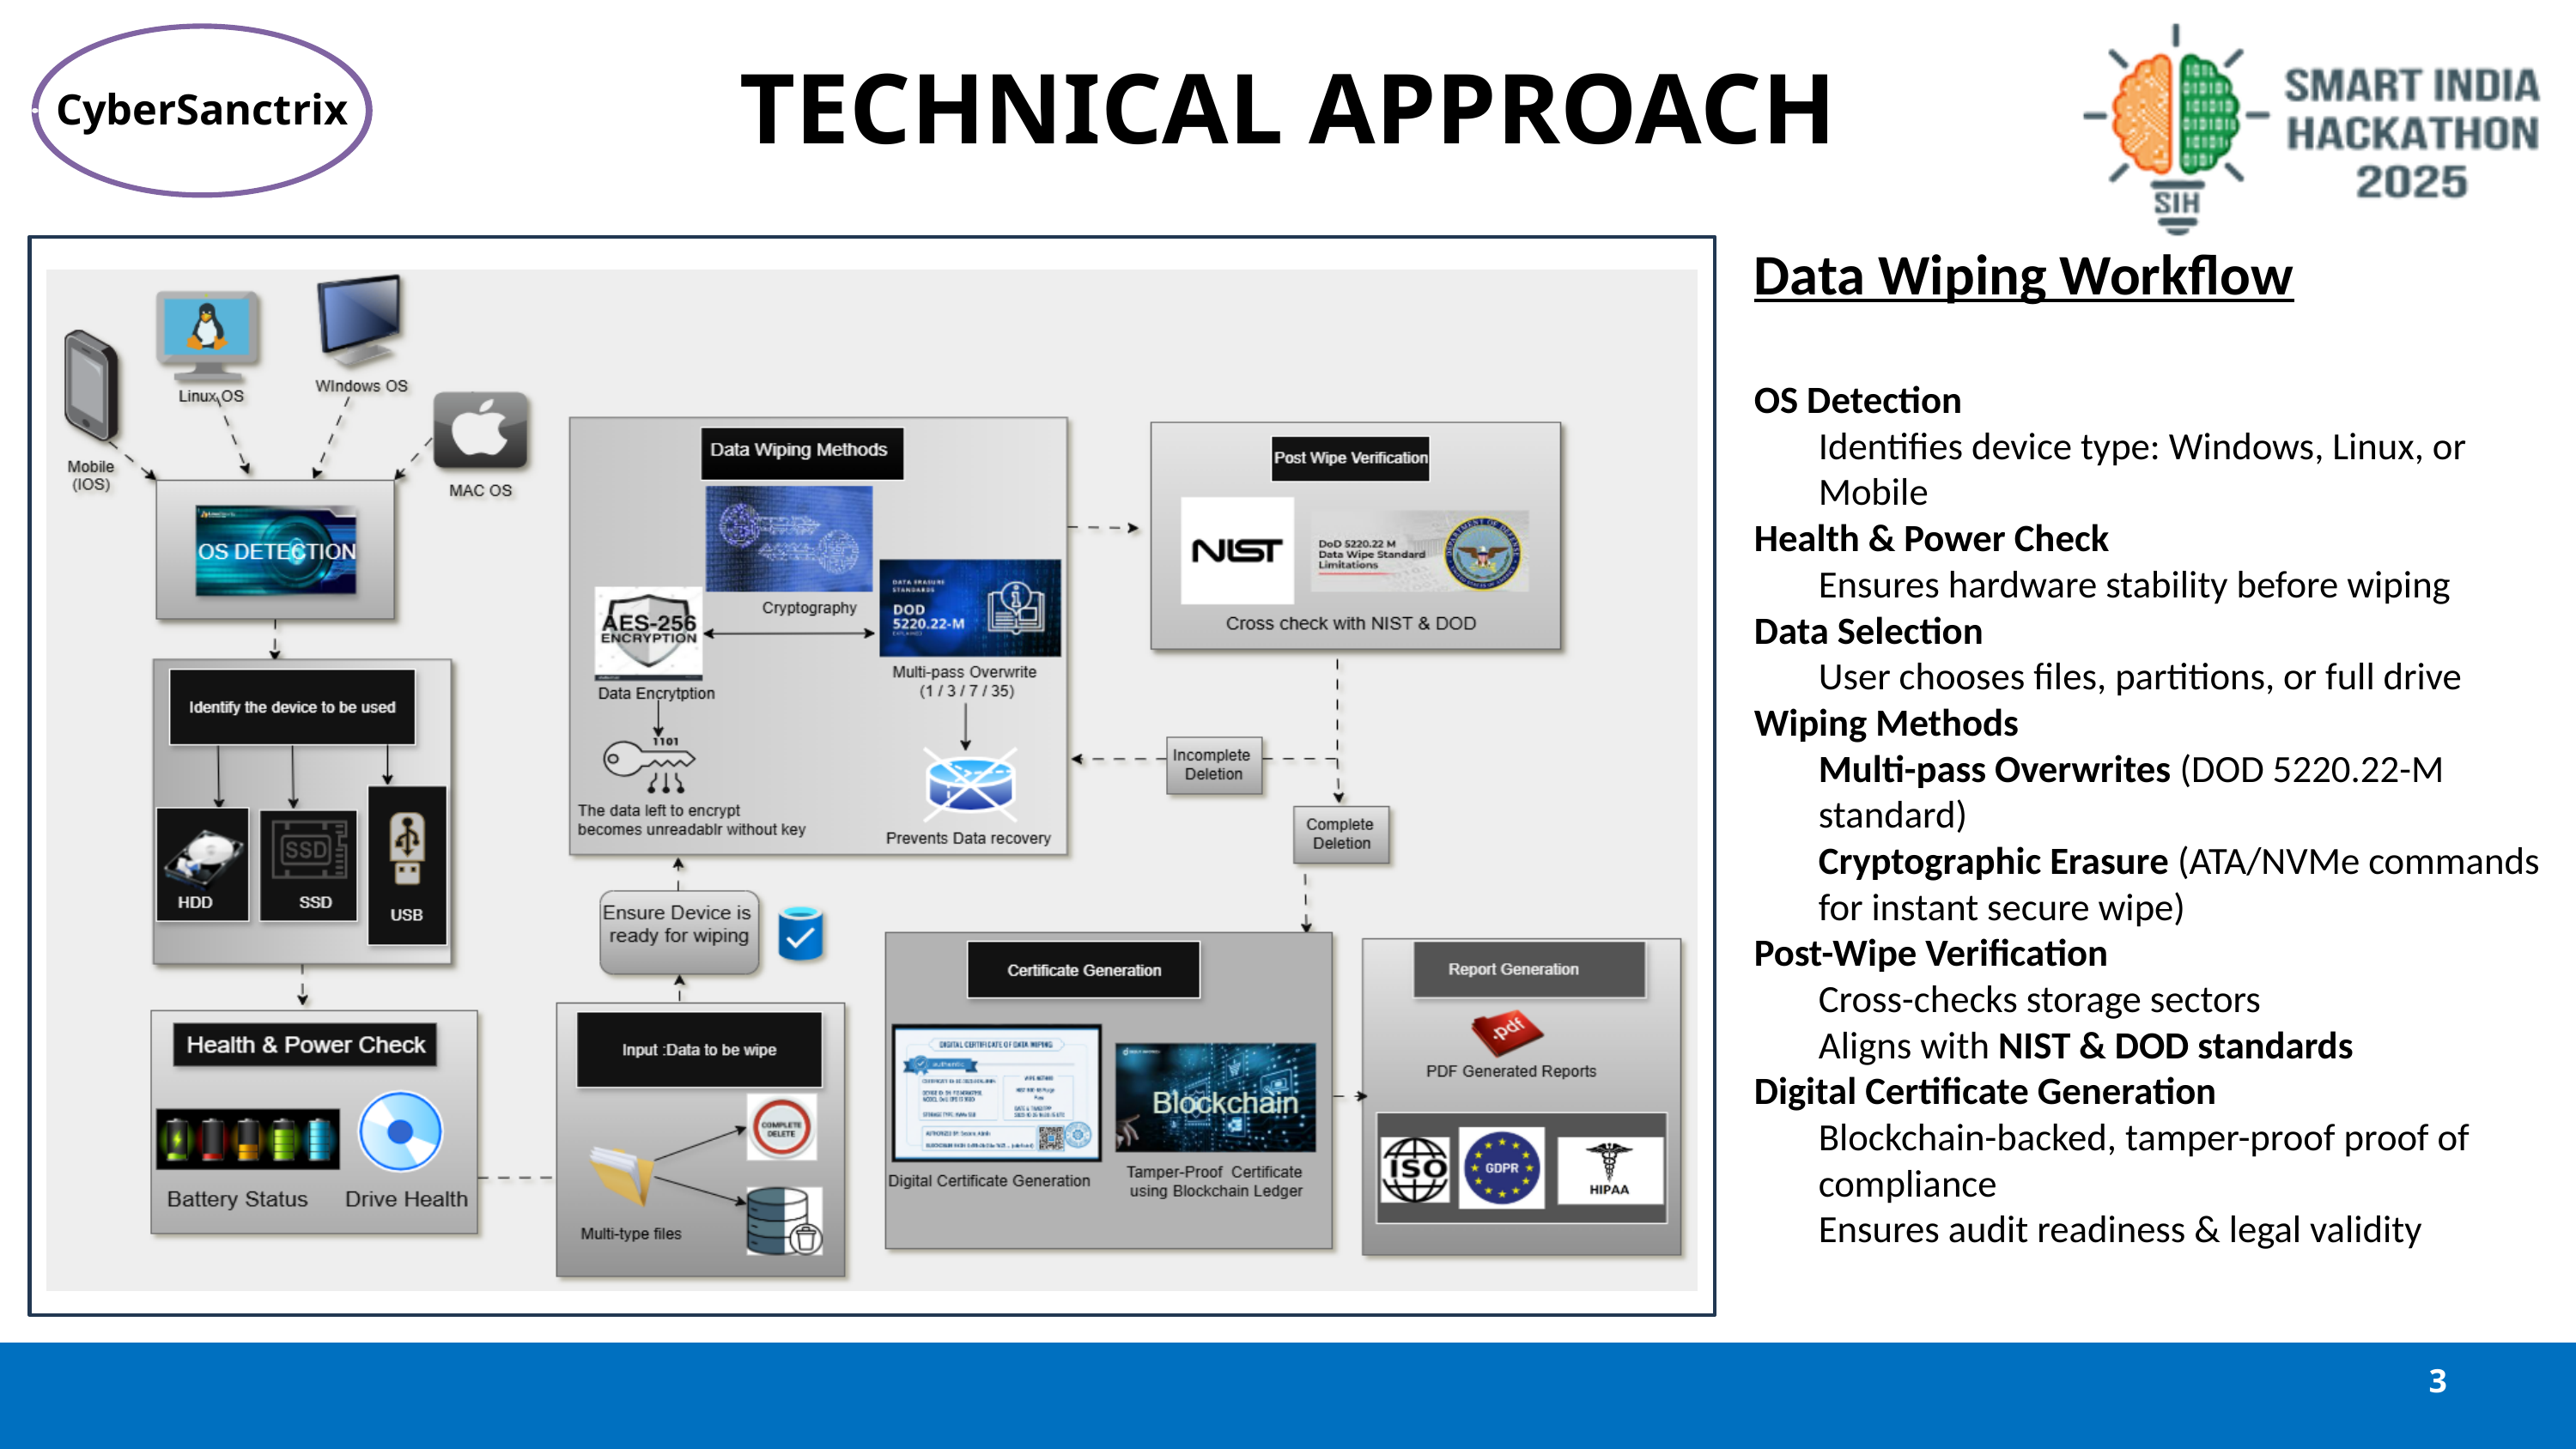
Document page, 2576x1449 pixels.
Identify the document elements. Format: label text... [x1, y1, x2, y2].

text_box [981, 1340, 1686, 1422]
picture [46, 270, 1698, 1291]
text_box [1845, 1342, 2448, 1421]
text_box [128, 0, 2448, 232]
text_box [0, 1342, 2576, 1449]
text_box [27, 235, 1716, 1317]
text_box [31, 23, 374, 198]
text_box Data Wiping Workflow OS Detection Identifies device type: Windows, Linux, or Mobile Health & Power Check Ensures hardware stability before wiping Data Selection User chooses files, partitions, or full drive Wiping Methods Multi-pass Overwrites (DOD 5220.22-M standard) Cryptographic Erasure (ATA/NVMe commands for instant secure wipe) Post-Wipe Verification Cross-checks storage sectors Aligns with NIST & DOD standards Digital Certificate Generation Blockchain-backed, tamper-proof proof of compliance Ensures audit readiness & legal validity [1741, 231, 2576, 1309]
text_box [2079, 11, 2547, 250]
